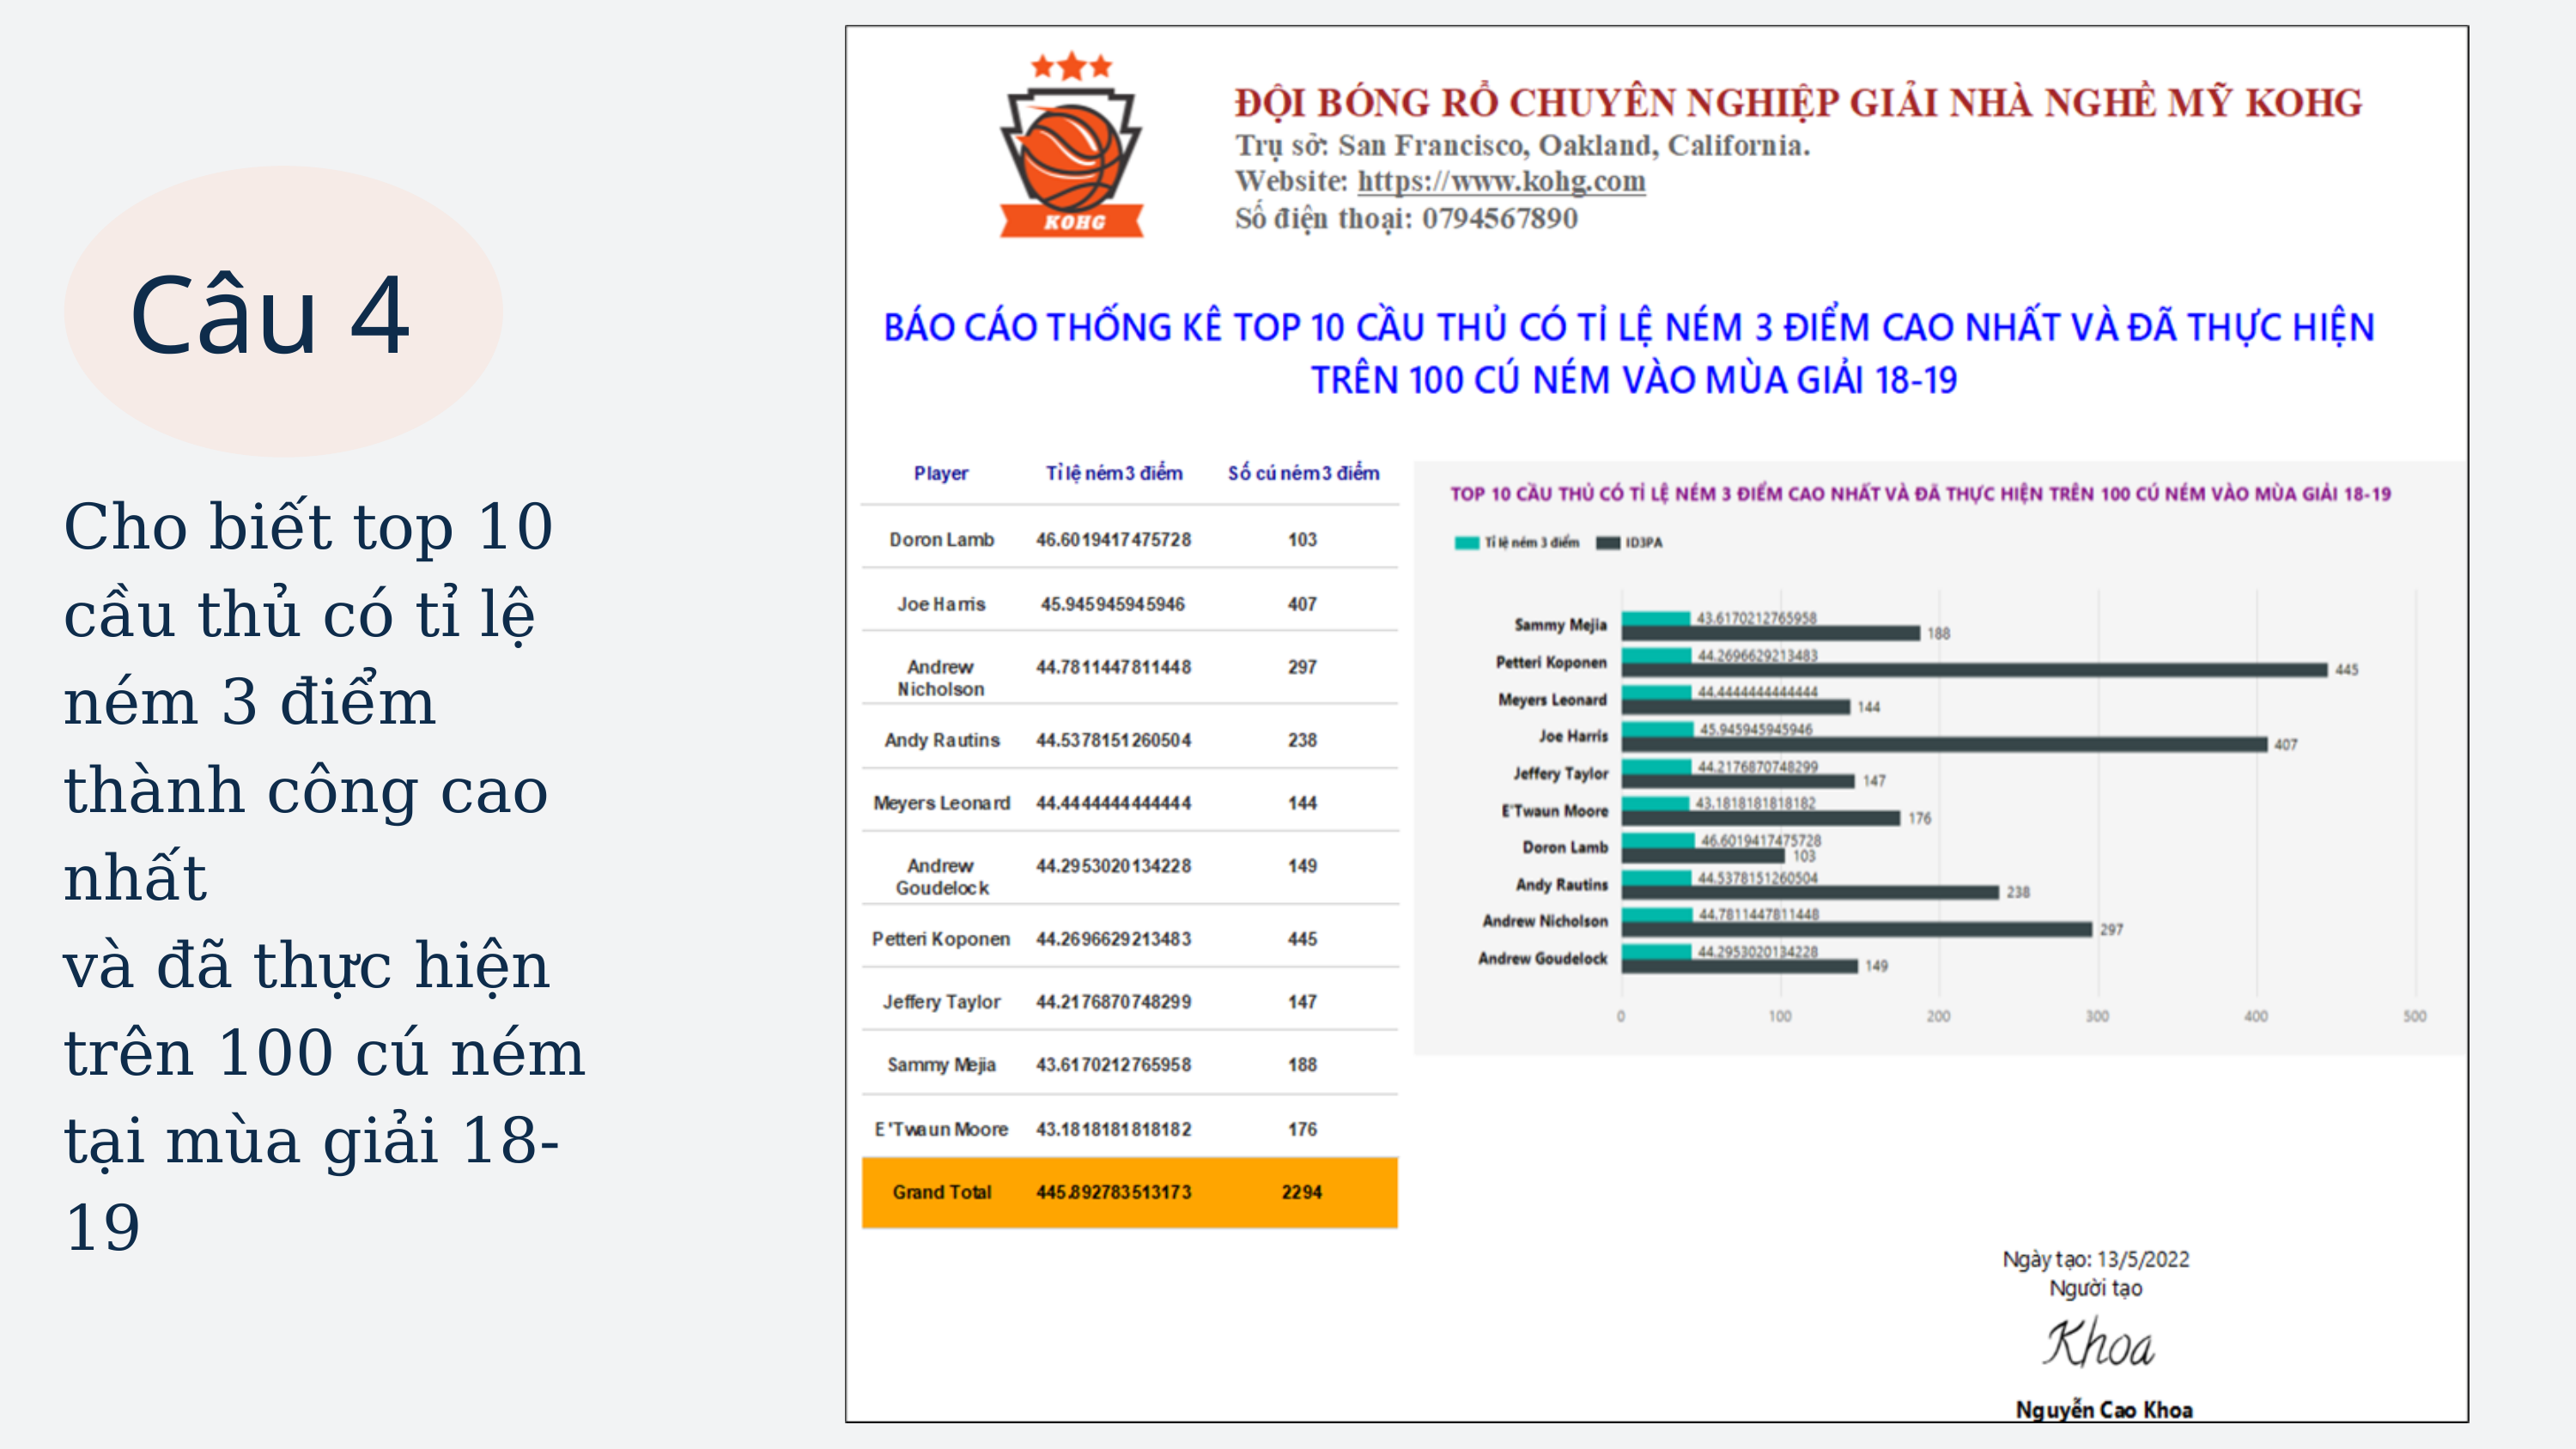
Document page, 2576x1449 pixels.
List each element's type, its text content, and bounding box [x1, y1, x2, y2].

text_box Cho biết top 10 cầu thủ có tỉ lệ ném 3 điểm thành công cao nhất và đã thực hiện trên 100 cú ném tại mùa giải 18-19 [63, 474, 641, 1350]
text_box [63, 165, 505, 458]
picture [845, 25, 2470, 1424]
